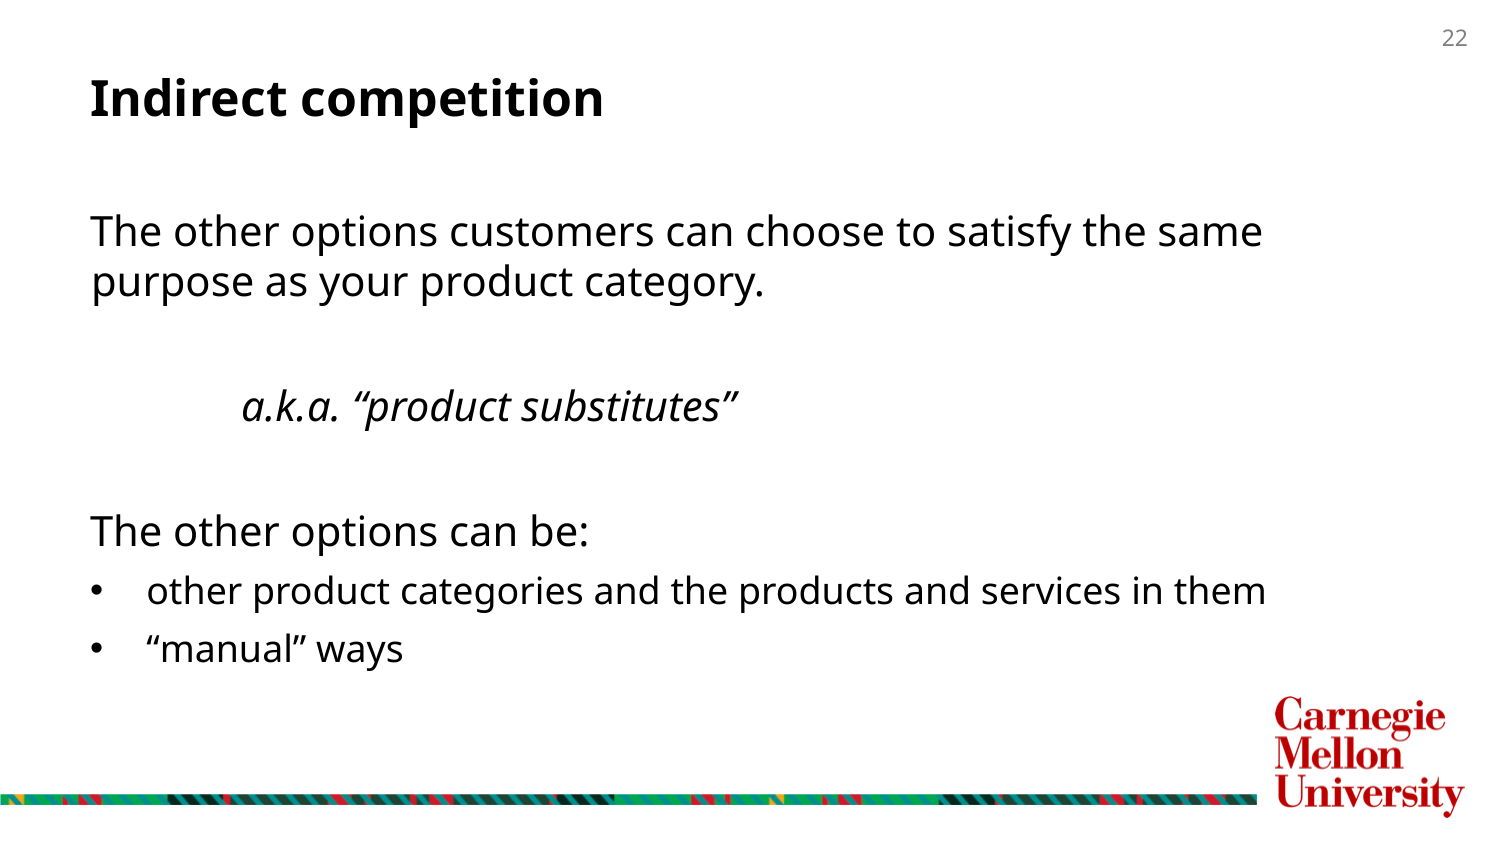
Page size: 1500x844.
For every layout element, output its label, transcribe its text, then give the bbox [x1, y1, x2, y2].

picture [1, 795, 1256, 805]
picture [1275, 696, 1465, 818]
title Indirect competition [75, 59, 1425, 160]
list The other options customers can choose to satisfy the same purpose as your product category. a.k.a. “product substitutes” The other options can be: other product categories and the products and services in them “manual” ways [75, 196, 1425, 760]
